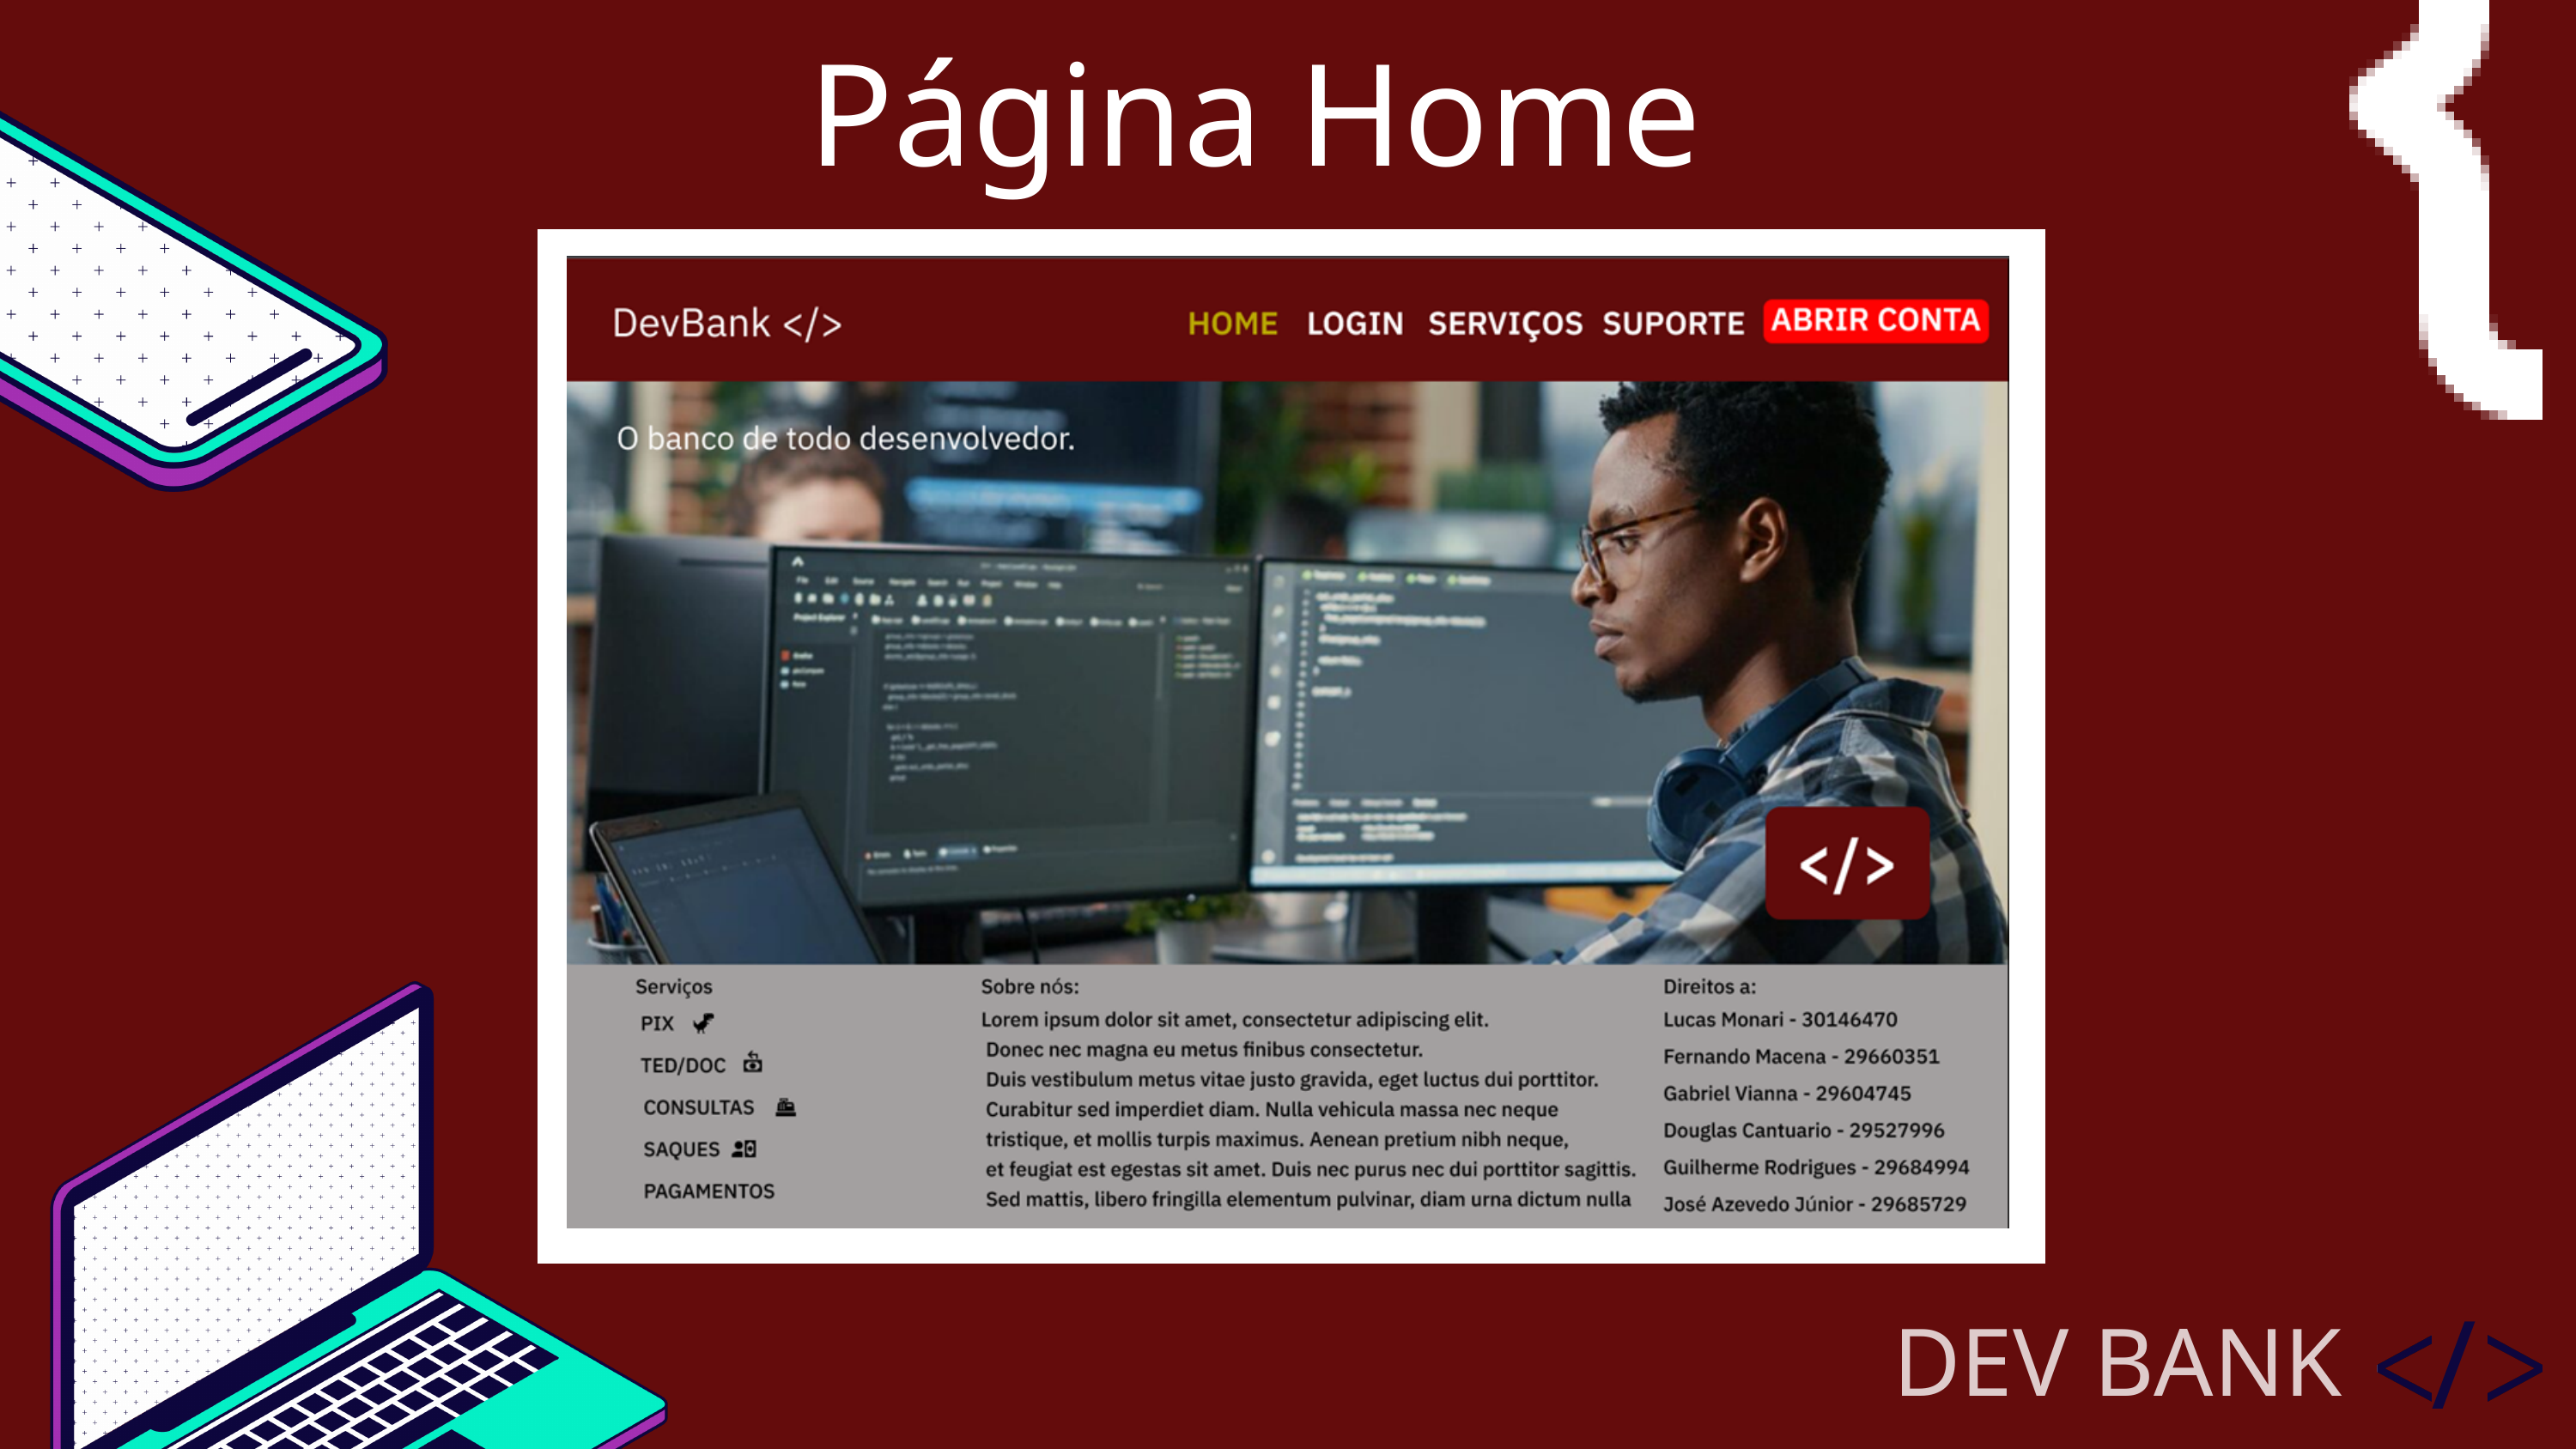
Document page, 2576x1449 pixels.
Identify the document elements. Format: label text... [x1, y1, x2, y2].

picture [50, 981, 668, 1449]
text_box Página Home [603, 45, 1906, 195]
picture [0, 103, 388, 492]
picture [567, 255, 2009, 1229]
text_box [1769, 1289, 2543, 1437]
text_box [538, 228, 2045, 1264]
picture [2349, 0, 2576, 420]
